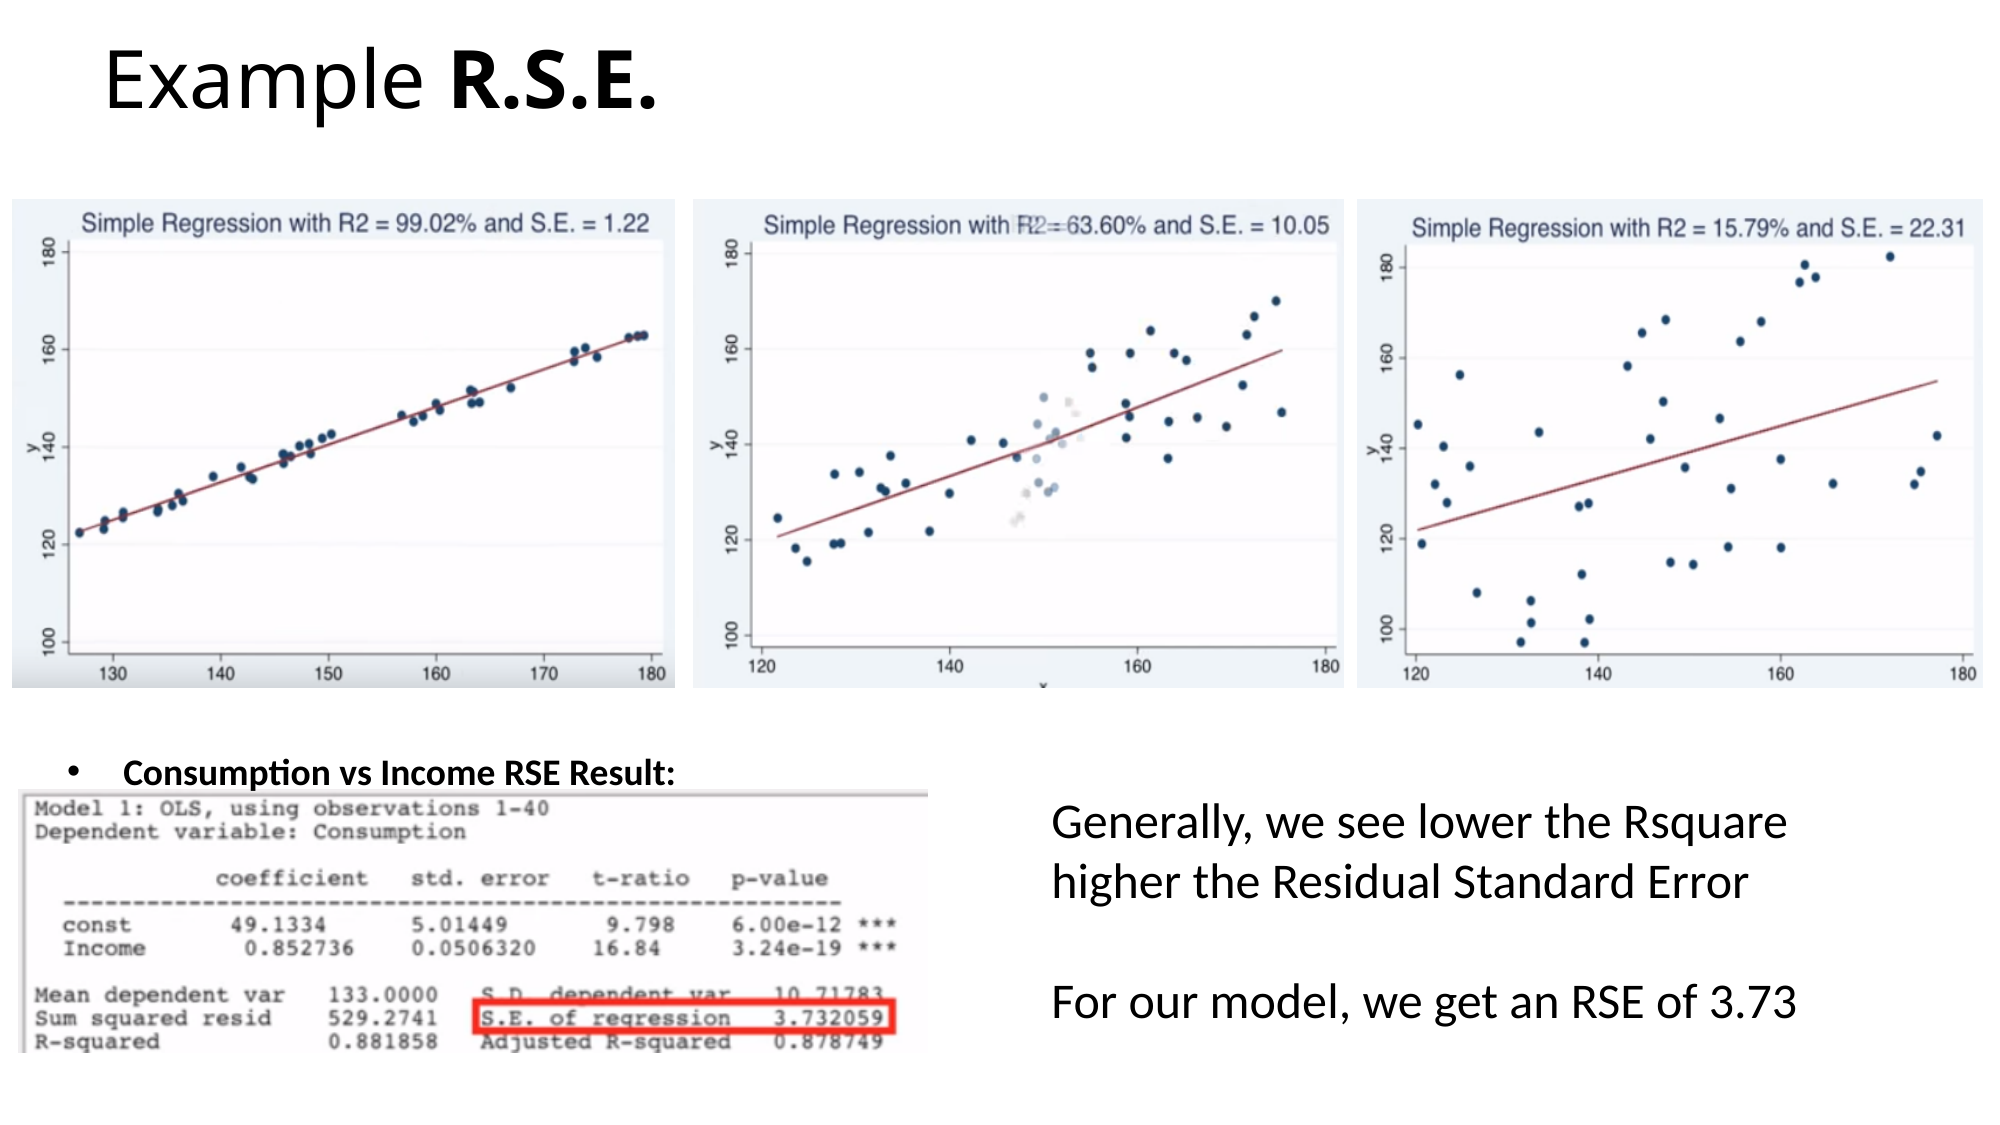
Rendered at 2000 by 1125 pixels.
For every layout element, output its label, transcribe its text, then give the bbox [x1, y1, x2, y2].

text_box Consumption vs Income RSE Result: [52, 740, 692, 790]
picture [18, 789, 928, 1053]
picture [693, 199, 1344, 688]
title Example R.S.E. [87, 30, 1812, 134]
picture [1357, 199, 1983, 688]
picture [12, 199, 675, 688]
text_box Generally, we see lower the Rsquare higher the Residual Standard Error For our model, we get an RSE of 3.73 [1036, 781, 1888, 1036]
